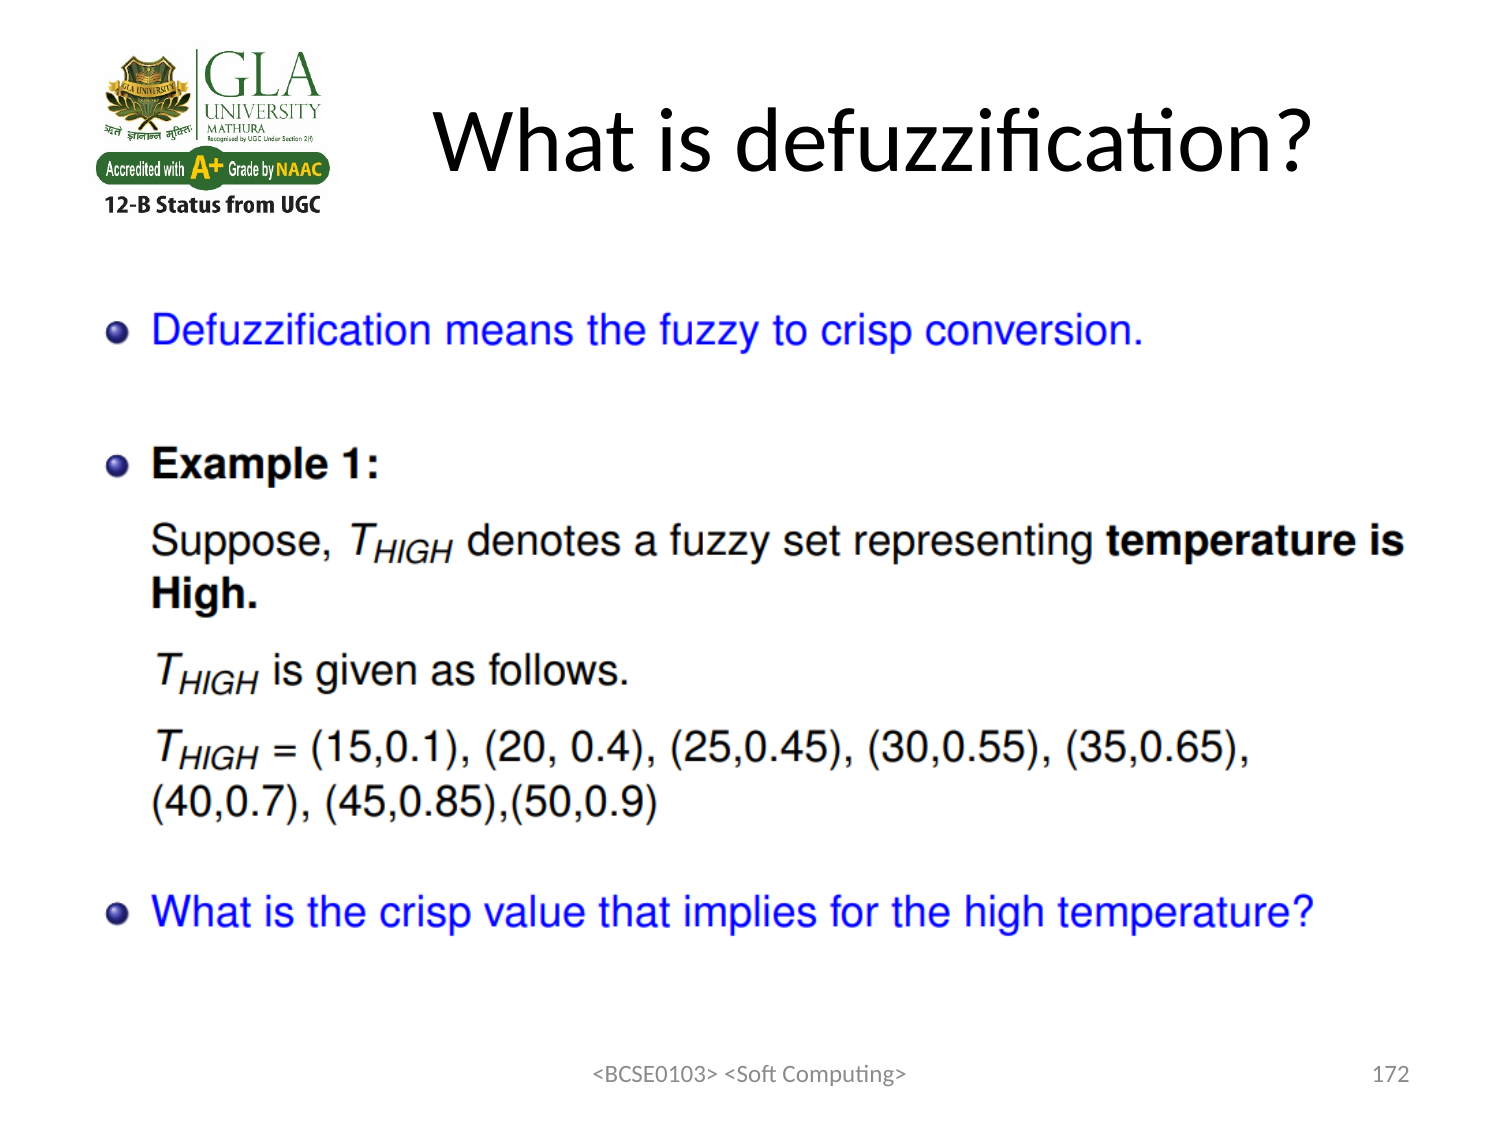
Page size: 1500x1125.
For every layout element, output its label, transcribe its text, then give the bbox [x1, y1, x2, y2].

title What is defuzzification? [343, 45, 1425, 225]
footer <BCSE0103> <Soft Computing> [512, 1042, 988, 1103]
picture [86, 39, 339, 222]
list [74, 279, 1426, 989]
slide_number 172 [1074, 1042, 1425, 1103]
